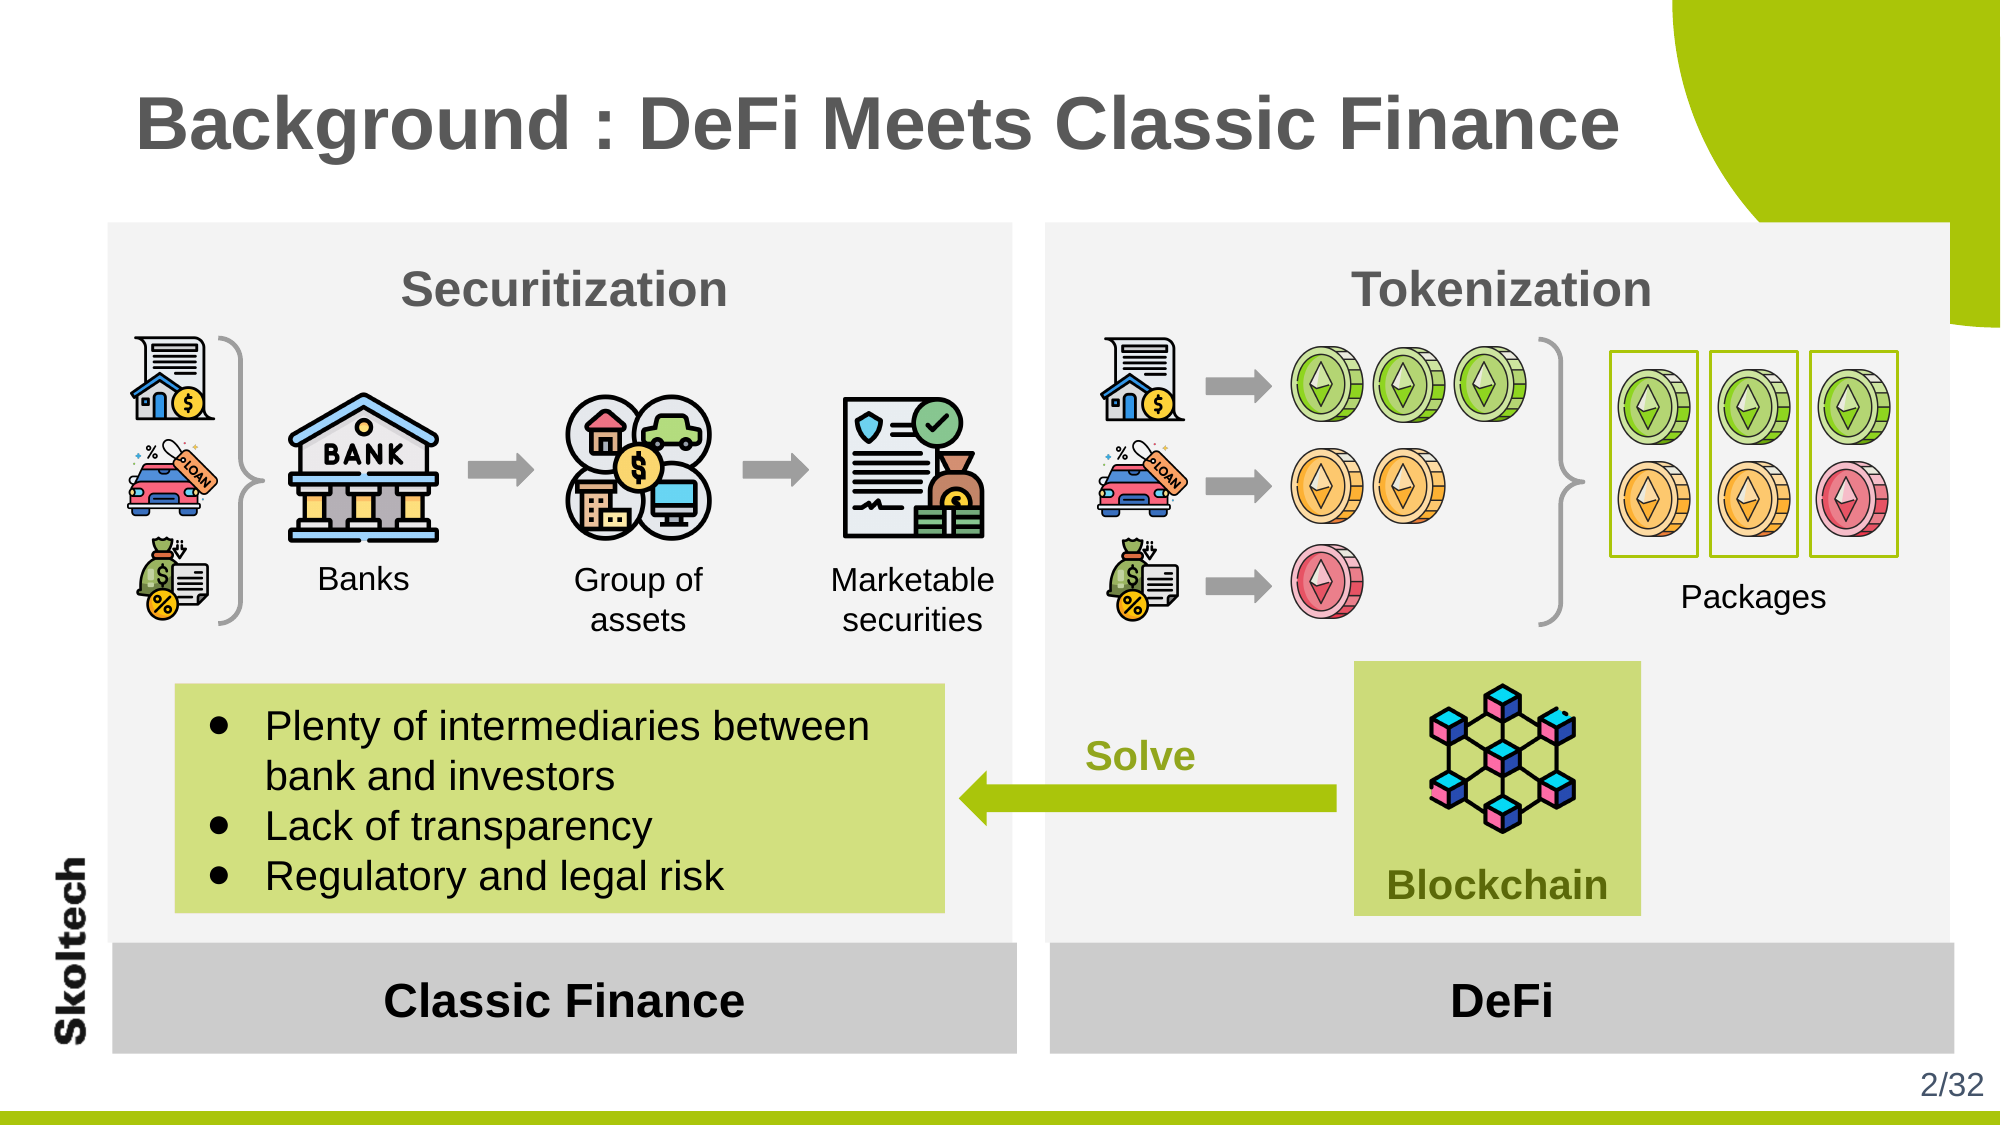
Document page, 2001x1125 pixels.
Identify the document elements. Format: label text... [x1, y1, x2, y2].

picture [1097, 333, 1188, 424]
text_box [1206, 570, 1272, 603]
text_box DeFi [1049, 942, 1955, 1054]
picture [127, 331, 218, 423]
text_box [1538, 339, 1584, 625]
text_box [1610, 351, 1698, 557]
picture [127, 533, 218, 624]
text_box [743, 453, 809, 487]
picture [1289, 346, 1365, 423]
picture [288, 392, 439, 543]
text_box Plenty of intermediaries between bank and investors Lack of transparency Regulatory and legal risk [174, 683, 945, 914]
picture [1816, 369, 1892, 446]
text_box Tokenization [1313, 229, 1691, 332]
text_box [1710, 351, 1798, 557]
text_box 2/32 [1897, 1054, 2000, 1111]
text_box Group of assets [550, 552, 726, 644]
text_box [1206, 470, 1272, 503]
picture [1370, 448, 1447, 524]
text_box Classic Finance [112, 942, 1017, 1054]
text_box Blockchain [1367, 842, 1629, 934]
text_box [1810, 351, 1898, 557]
picture [54, 853, 86, 1050]
text_box [1045, 222, 1950, 943]
picture [1097, 433, 1188, 525]
text_box [958, 770, 1337, 827]
picture [1289, 448, 1365, 524]
picture [1289, 543, 1365, 620]
text_box [1354, 661, 1642, 916]
picture [127, 432, 218, 524]
text_box Banks [276, 542, 452, 611]
picture [1426, 683, 1578, 834]
text_box Solve [1027, 713, 1254, 789]
text_box [107, 222, 1013, 943]
picture [837, 392, 989, 543]
picture [1452, 346, 1528, 423]
title Background : DeFi Meets Classic Finance [0, 0, 1725, 218]
text_box Securitization [375, 229, 754, 332]
picture [563, 392, 714, 543]
picture [1813, 460, 1890, 537]
text_box [468, 453, 534, 487]
text_box [1206, 369, 1272, 403]
picture [1097, 534, 1188, 625]
text_box Packages [1610, 561, 1898, 630]
text_box Marketable securities [807, 552, 1019, 644]
text_box [218, 338, 263, 624]
picture [1370, 347, 1447, 424]
